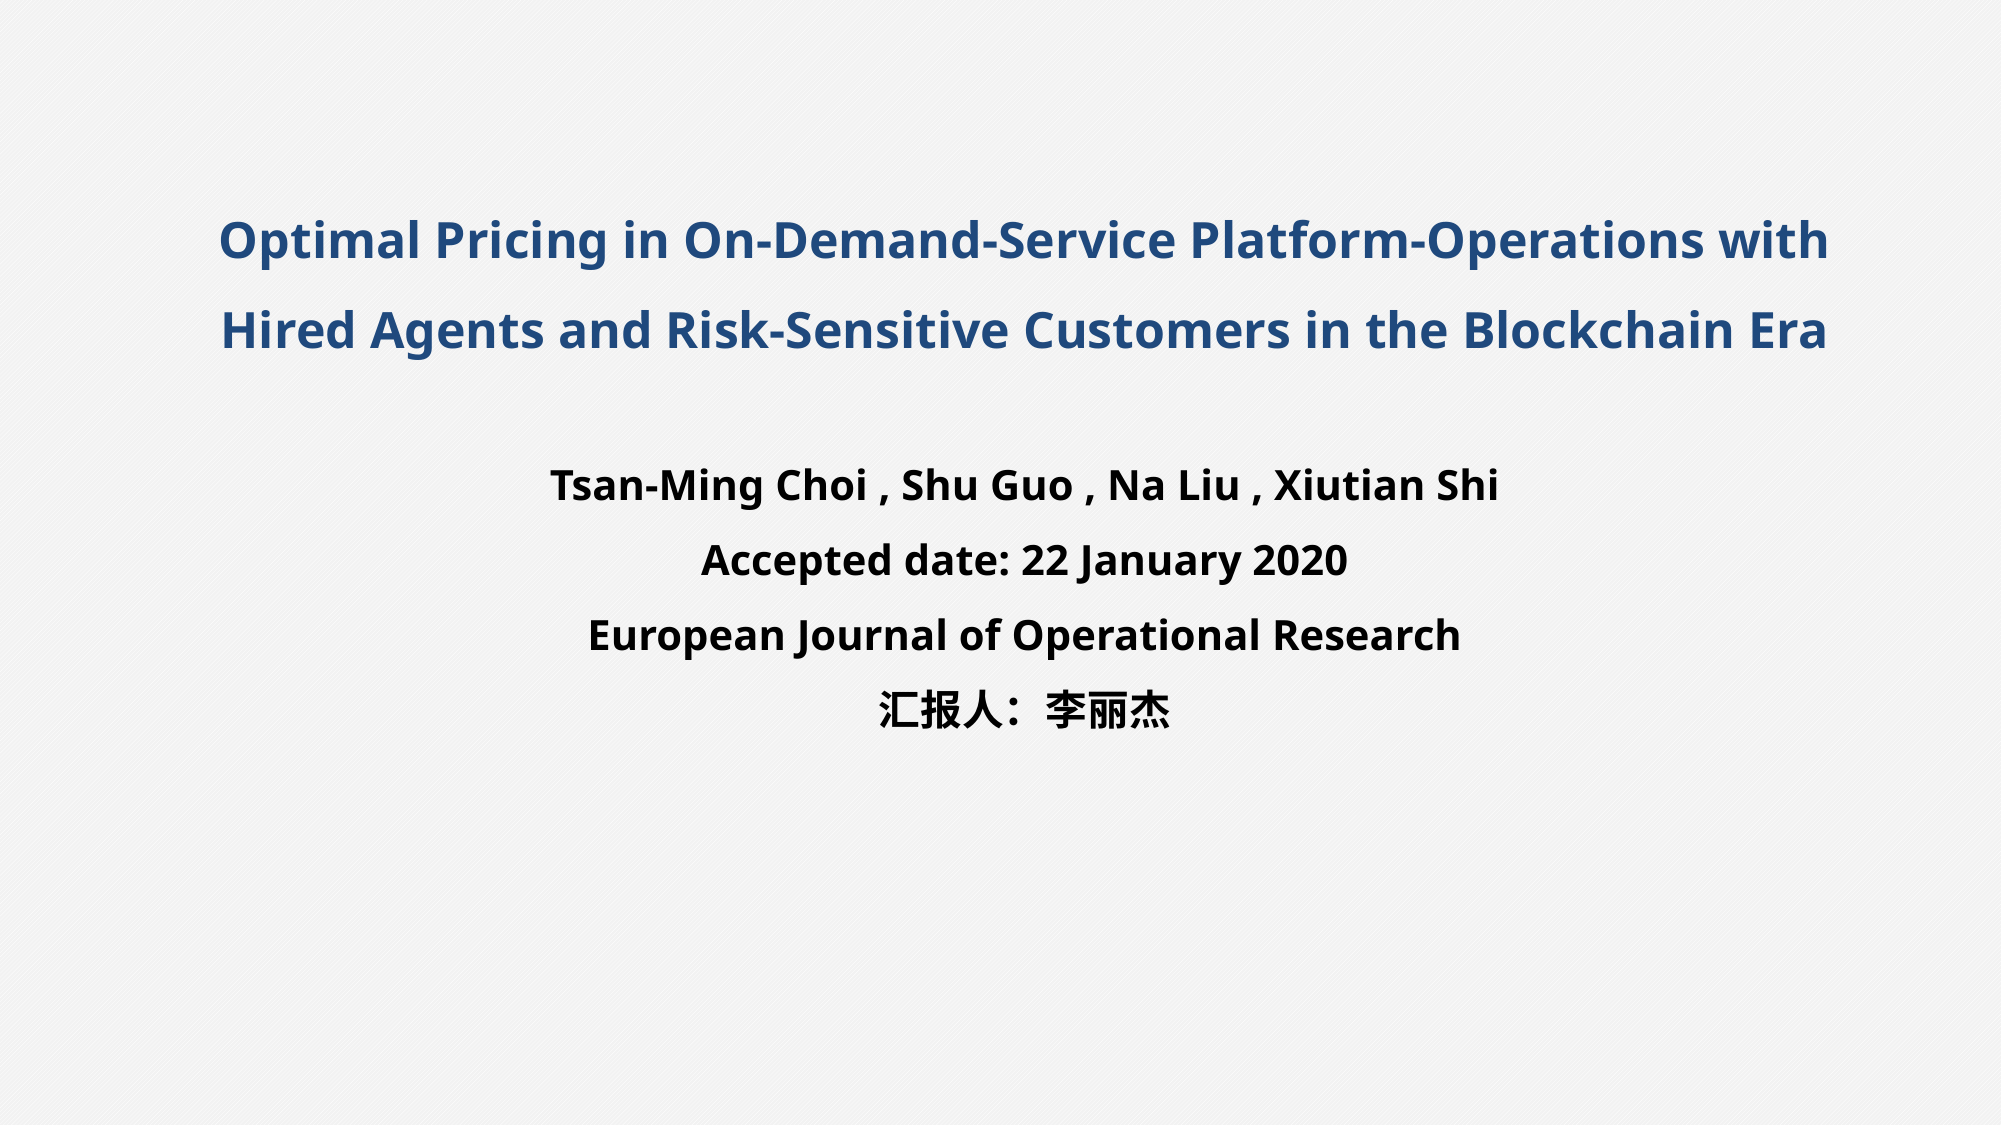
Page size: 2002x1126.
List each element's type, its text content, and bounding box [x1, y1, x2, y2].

text_box Optimal Pricing in On-Demand-Service Platform-Operations with Hired Agents and Risk-Sensitive Customers in the Blockchain Era Tsan-Ming Choi , Shu Guo , Na Liu , Xiutian Shi Accepted date: 22 January 2020 European Journal of Operational Research 汇报人：李丽杰 [191, 103, 1858, 809]
